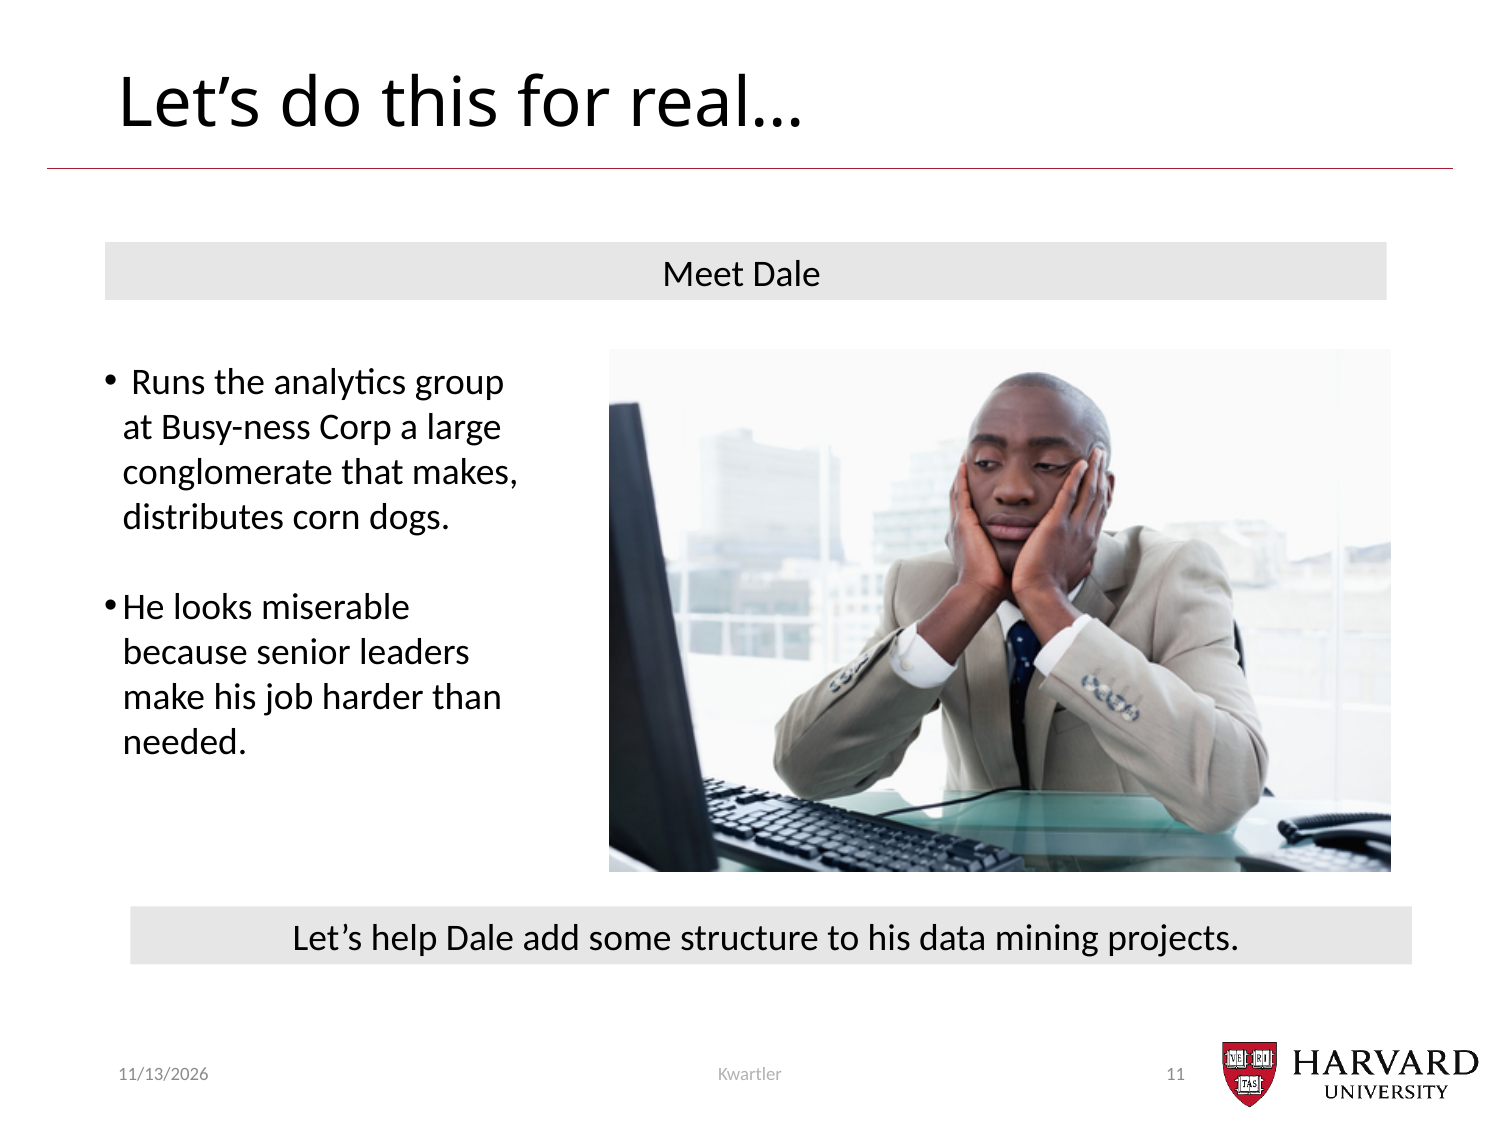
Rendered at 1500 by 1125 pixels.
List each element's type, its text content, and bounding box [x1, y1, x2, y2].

picture [609, 349, 1391, 872]
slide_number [103, 1042, 441, 1103]
text_box Runs the analytics group at Busy-ness Corp a large conglomerate that makes, distributes corn dogs. He looks miserable because senior leaders make his job harder than needed. [89, 349, 556, 770]
footer Kwartler [496, 1042, 1004, 1103]
picture [1200, 1024, 1500, 1125]
title Let’s do this for real… [103, 59, 1397, 157]
text_box Meet Dale [104, 241, 1388, 301]
slide_number 11 [1059, 1042, 1200, 1103]
text_box Let’s help Dale add some structure to his data mining projects. [129, 905, 1413, 965]
